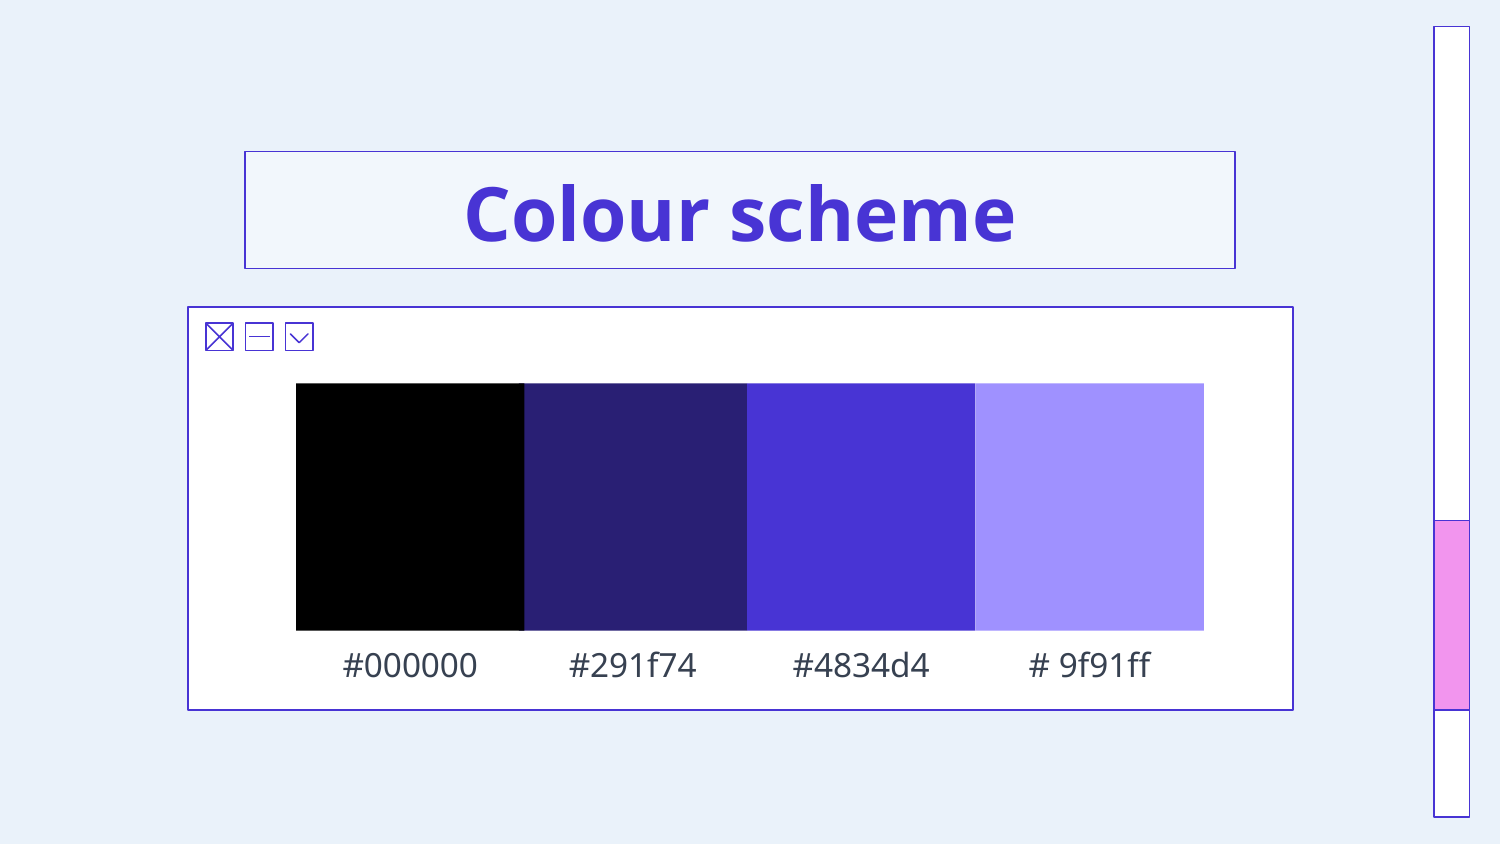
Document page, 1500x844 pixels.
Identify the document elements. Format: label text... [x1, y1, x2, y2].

text_box [1432, 518, 1472, 712]
text_box [294, 381, 527, 633]
text_box #000000 [323, 636, 498, 692]
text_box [194, 311, 314, 363]
text_box [187, 307, 1293, 711]
text_box #4834d4 [774, 636, 949, 692]
text_box [745, 381, 973, 633]
text_box Colour scheme [245, 151, 1236, 269]
text_box [527, 381, 745, 633]
text_box # 9f91ff [1002, 636, 1177, 692]
text_box [973, 381, 1206, 633]
text_box #291f74 [545, 636, 720, 692]
text_box [1432, 24, 1472, 518]
text_box [1432, 712, 1472, 819]
